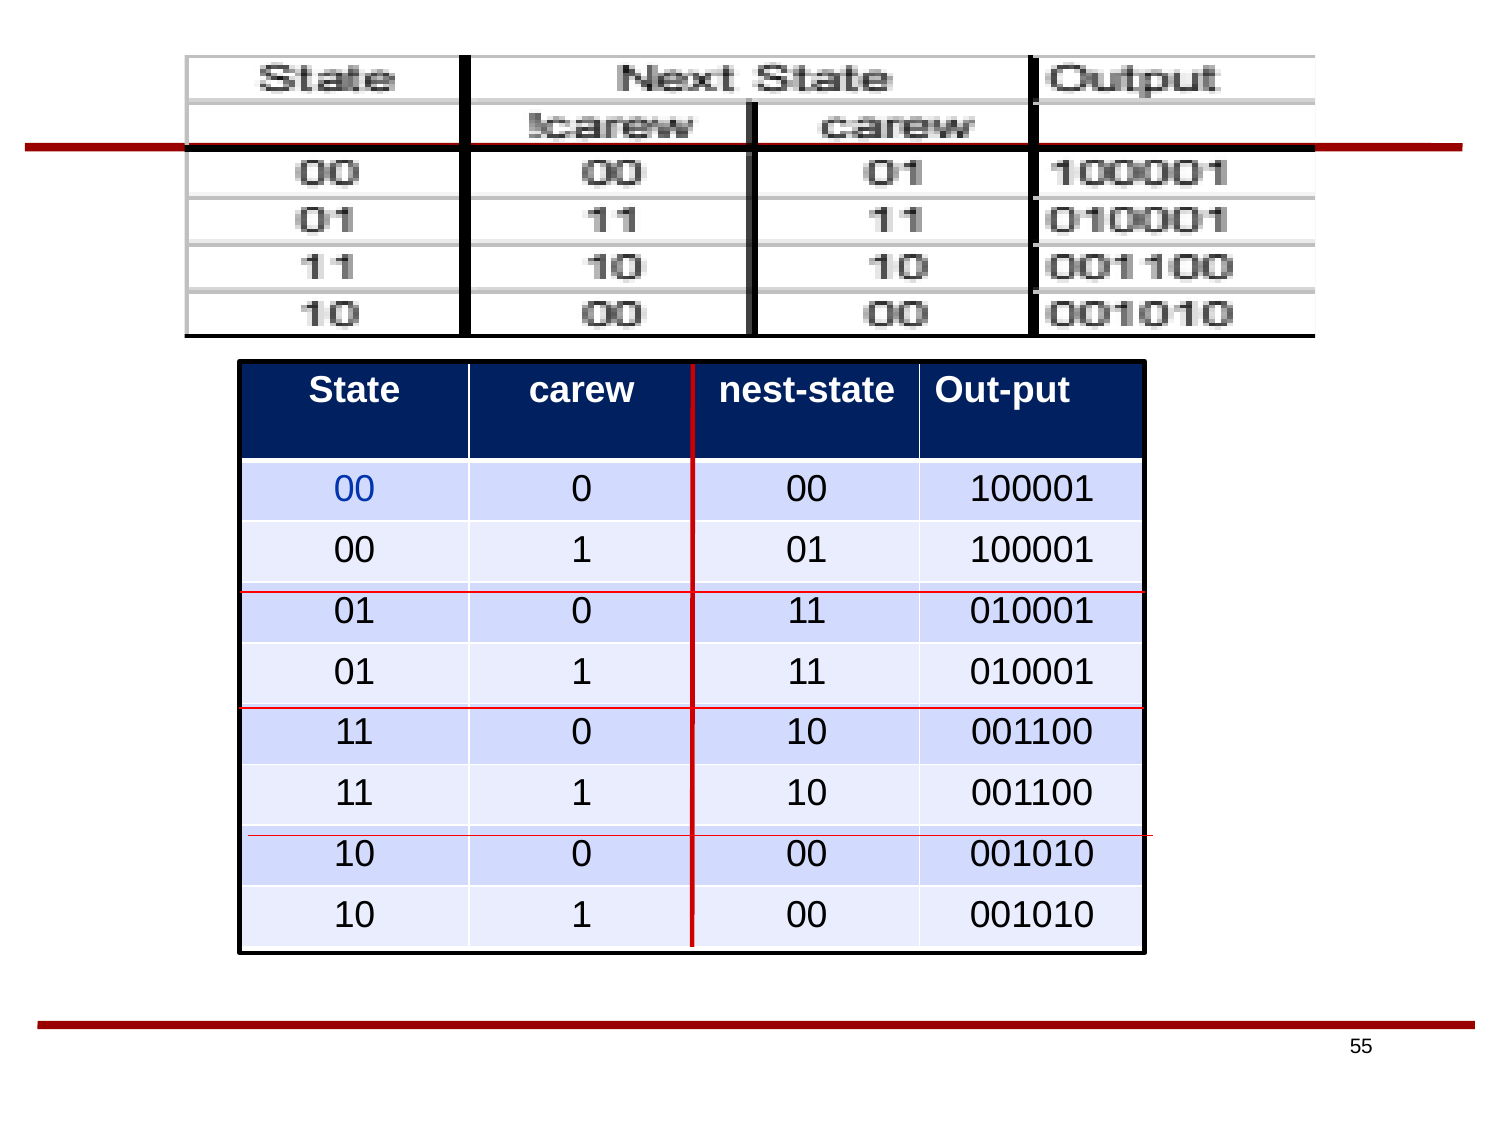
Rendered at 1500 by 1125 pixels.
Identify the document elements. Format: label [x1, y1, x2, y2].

text_box [698, 598, 1145, 834]
text_box [694, 361, 1145, 591]
text_box [184, 55, 1316, 338]
text_box [239, 361, 691, 591]
text_box [239, 597, 686, 707]
text_box [697, 843, 1145, 953]
text_box [239, 716, 686, 953]
